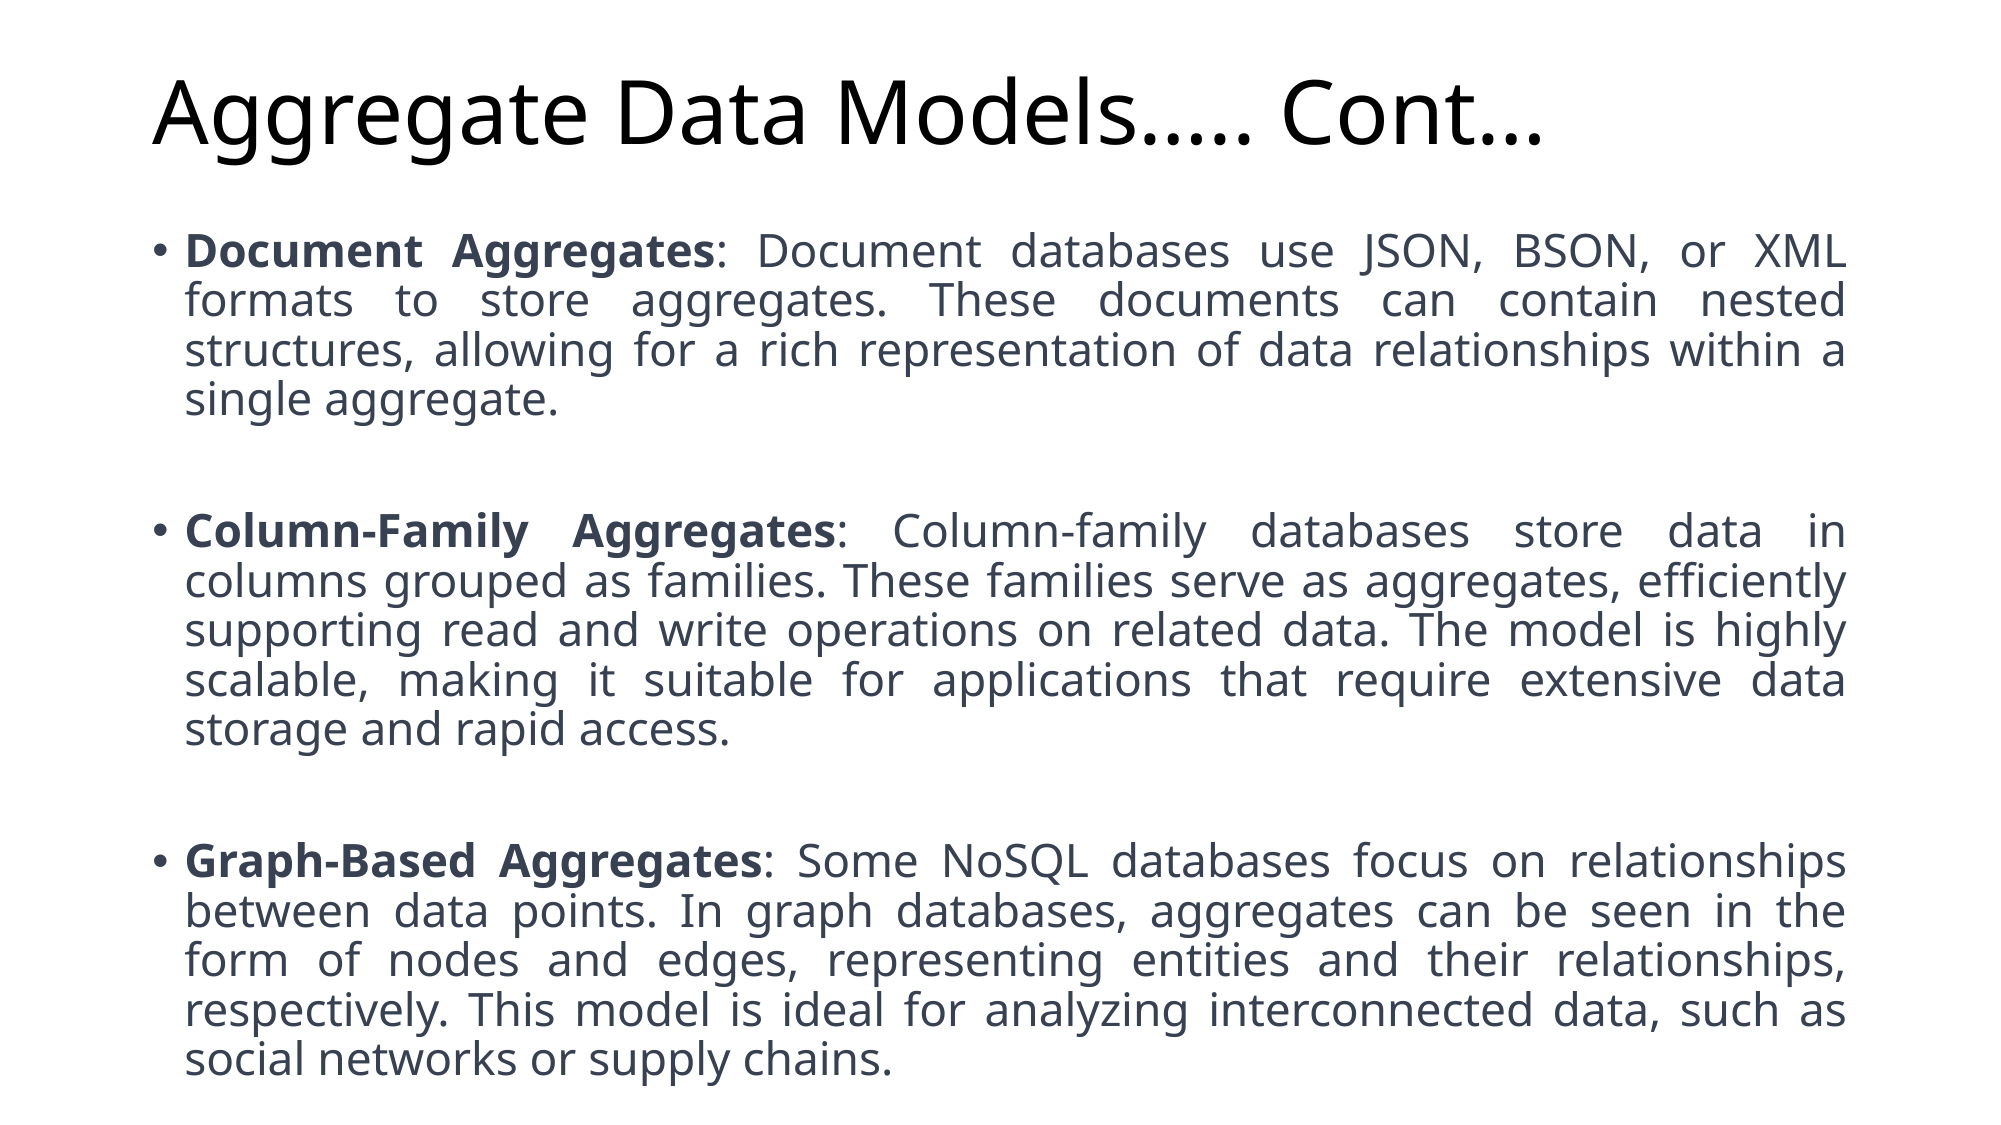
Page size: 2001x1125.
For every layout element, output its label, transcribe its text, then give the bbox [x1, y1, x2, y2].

list Document Aggregates: Document databases use JSON, BSON, or XML formats to store aggregates. These documents can contain nested structures, allowing for a rich representation of data relationships within a single aggregate. Column-Family Aggregates: Column-family databases store data in columns grouped as families. These families serve as aggregates, efficiently supporting read and write operations on related data. The model is highly scalable, making it suitable for applications that require extensive data storage and rapid access. Graph-Based Aggregates: Some NoSQL databases focus on relationships between data points. In graph databases, aggregates can be seen in the form of nodes and edges, representing entities and their relationships, respectively. This model is ideal for analyzing interconnected data, such as social networks or supply chains. [137, 148, 1863, 1097]
title Aggregate Data Models….. Cont… [137, 59, 1863, 148]
